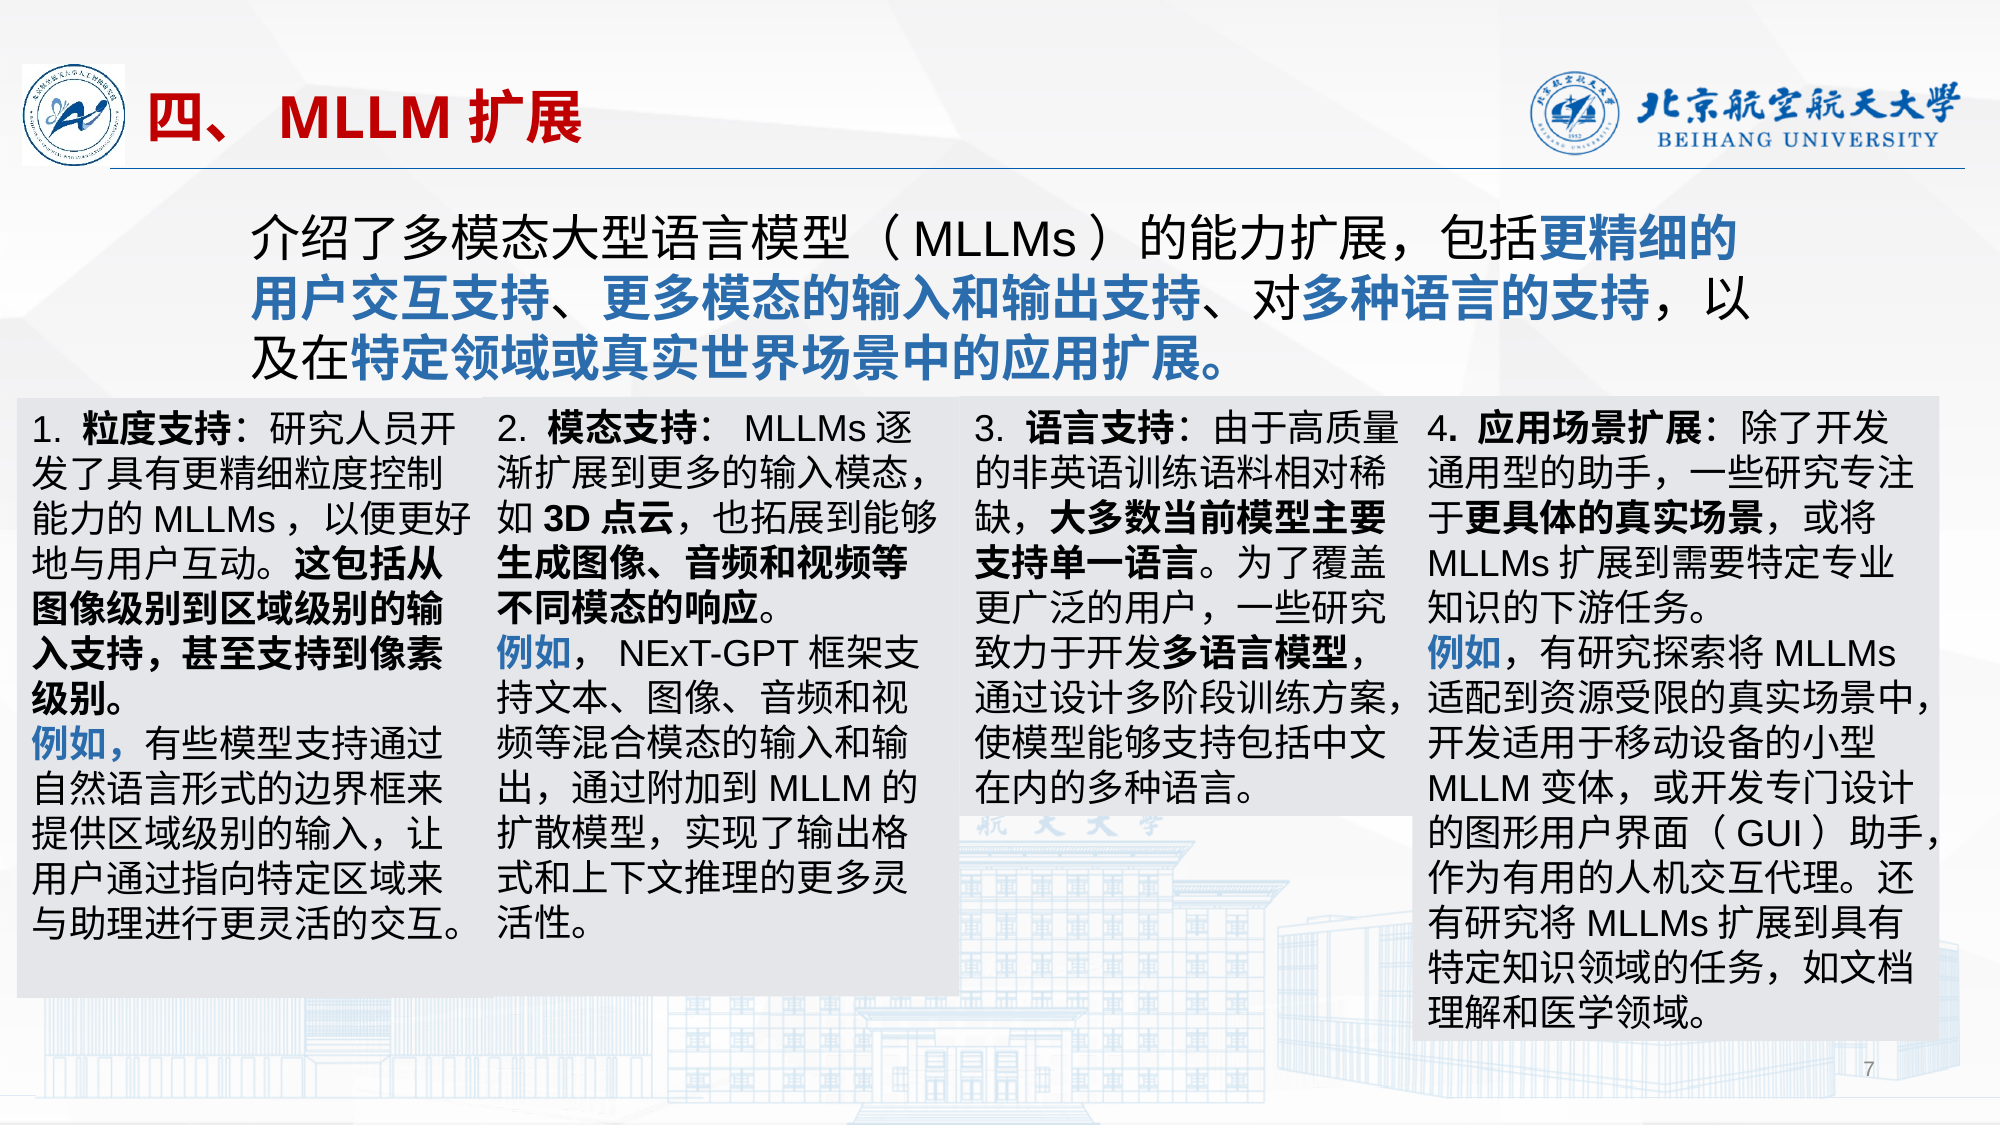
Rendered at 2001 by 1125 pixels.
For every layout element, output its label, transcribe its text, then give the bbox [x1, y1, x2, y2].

picture [0, 0, 2000, 530]
text_box 2. 模态支持：MLLMs逐渐扩展到更多的输入模态，如3D点云，也拓展到能够生成图像、音频和视频等不同模态的响应。 例如，NExT-GPT框架支持文本、图像、音频和视频等混合模态的输入和输出，通过附加到MLLM的扩散模型，实现了输出格式和上下文推理的更多灵活性。 [482, 396, 960, 997]
text_box 1. 粒度支持：研究人员开发了具有更精细粒度控制能力的MLLMs，以便更好地与用户互动。这包括从图像级别到区域级别的输入支持，甚至支持到像素级别。 例如，有些模型支持通过自然语言形式的边界框来提供区域级别的输入，让用户通过指向特定区域来与助理进行更灵活的交互。 [16, 398, 495, 998]
slide_number 7 [1412, 1050, 1890, 1085]
list 四、MLLM扩展 [131, 81, 984, 164]
text_box 4. 应用场景扩展：除了开发通用型的助手，一些研究专注于更具体的真实场景，或将MLLMs扩展到需要特定专业知识的下游任务。 例如，有研究探索将MLLMs适配到资源受限的真实场景中，开发适用于移动设备的小型MLLM变体，或开发专门设计的图形用户界面（GUI）助手，作为有用的人机交互代理。还有研究将MLLMs扩展到具有特定知识领域的任务，如文档理解和医学领域。 [1412, 396, 1940, 1041]
text_box 3. 语言支持：由于高质量的非英语训练语料相对稀缺，大多数当前模型主要支持单一语言。为了覆盖更广泛的用户，一些研究致力于开发多语言模型，通过设计多阶段训练方案，使模型能够支持包括中文在内的多种语言。 [959, 396, 1412, 816]
text_box 介绍了多模态大型语言模型（MLLMs）的能力扩展，包括更精细的用户交互支持、更多模态的输入和输出支持、对多种语言的支持，以及在特定领域或真实世界场景中的应用扩展。 [236, 199, 1793, 395]
